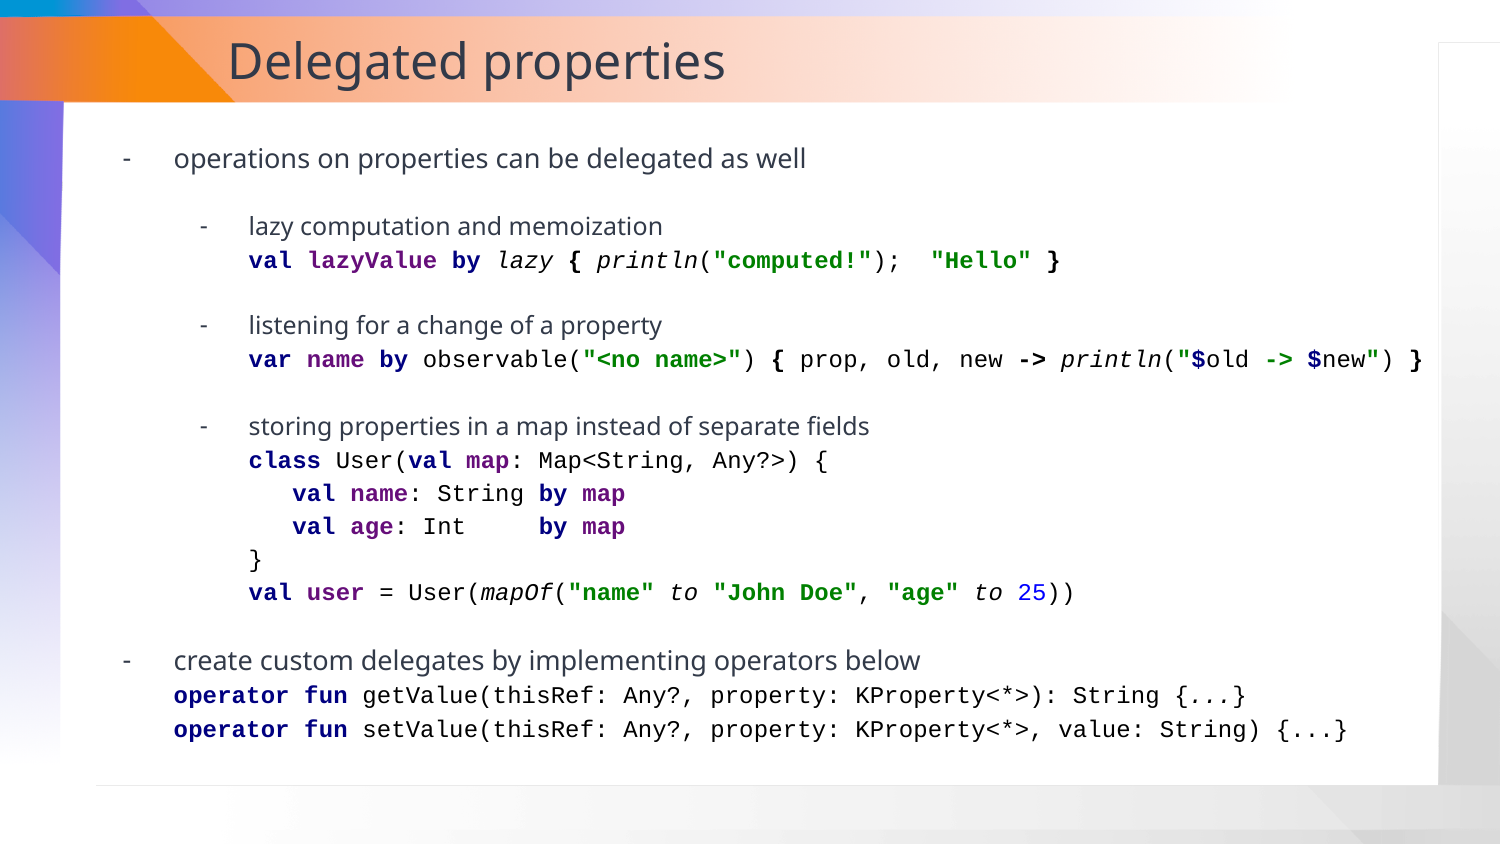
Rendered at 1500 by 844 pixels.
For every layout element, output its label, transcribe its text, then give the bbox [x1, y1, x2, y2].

list operations on properties can be delegated as well lazy computation and memoization val lazyValue by lazy { println("computed!"); "Hello" } listening for a change of a property var name by observable("<no name>") { prop, old, new -> println("$old -> $new") } storing properties in a map instead of separate fields class User(val map: Map<String, Any?>) { val name: String by map val age: Int by map } val user = User(mapOf("name" to "John Doe", "age" to 25)) create custom delegates by implementing operators below operator fun getValue(thisRef: Any?, property: KProperty<*>): String {...} operator fun setValue(thisRef: Any?, property: KProperty<*>, value: String) {...} [83, 121, 1448, 764]
picture [0, 0, 1500, 844]
title Delegated properties [212, 14, 1368, 121]
